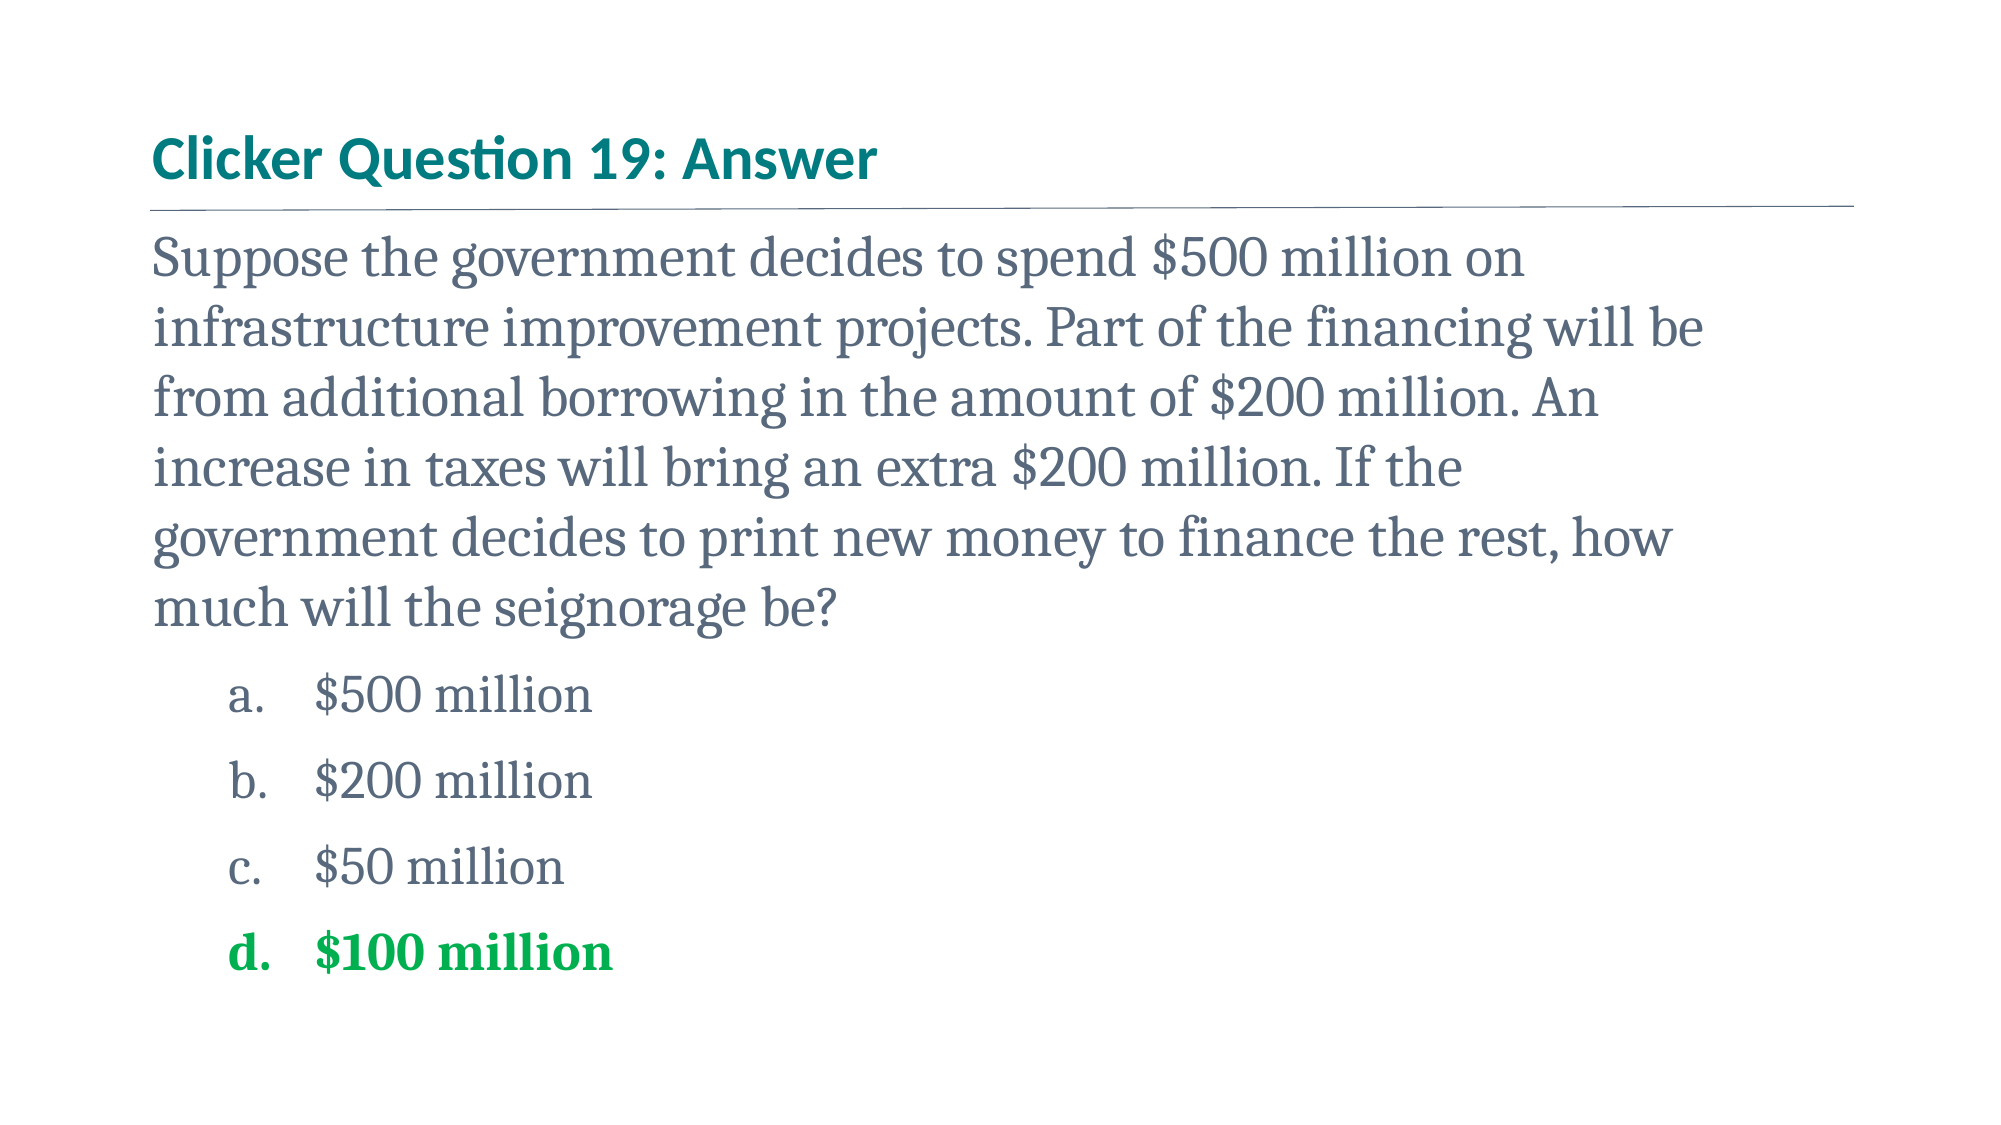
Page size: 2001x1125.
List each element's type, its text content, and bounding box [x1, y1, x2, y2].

title Clicker Question 19: Answer [137, 107, 1863, 211]
list Suppose the government decides to spend $500 million on infrastructure improvement projects. Part of the financing will be from additional borrowing in the amount of $200 million. An increase in taxes will bring an extra $200 million. If the government decides to print new money to finance the rest, how much will the seignorage be? $500 million $200 million $50 million $100 million [138, 210, 1738, 991]
